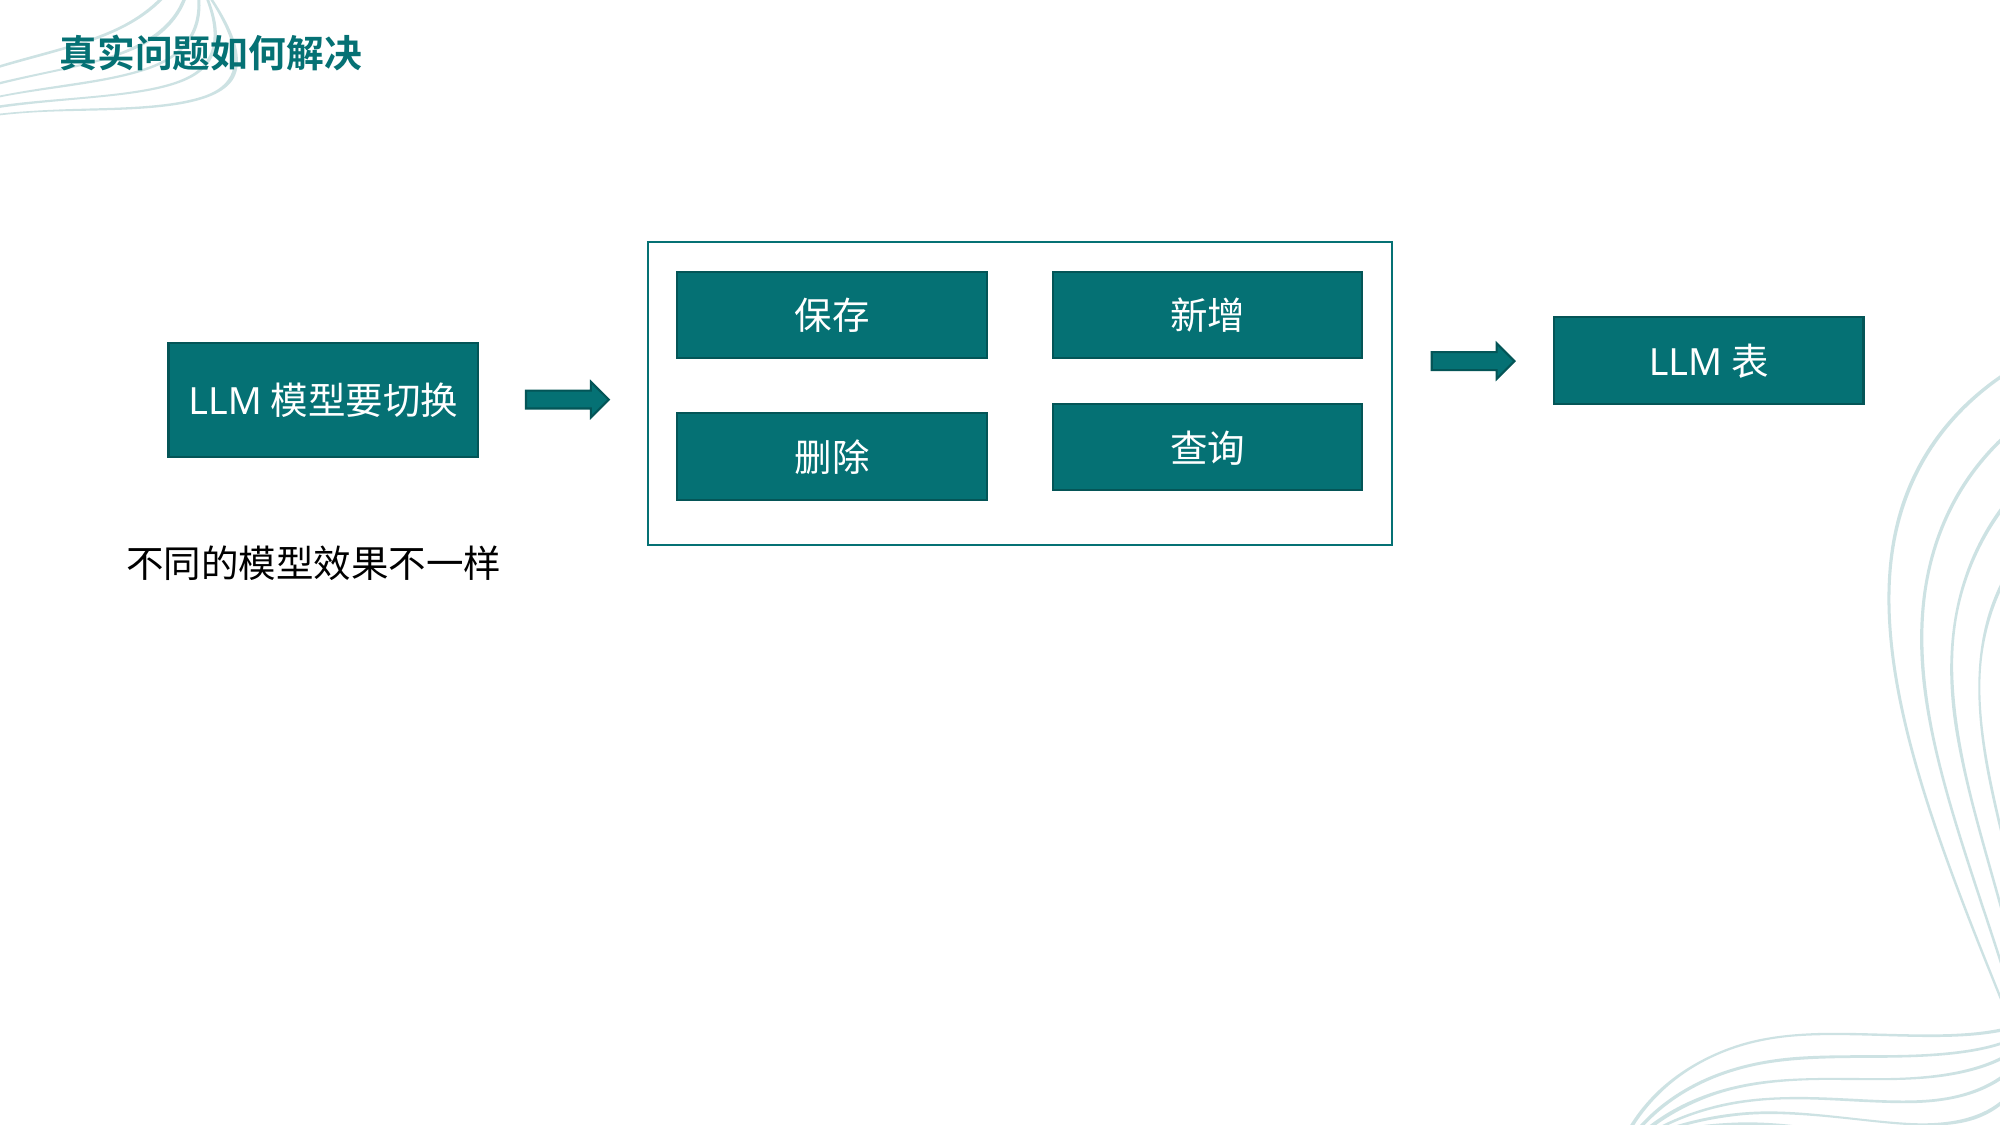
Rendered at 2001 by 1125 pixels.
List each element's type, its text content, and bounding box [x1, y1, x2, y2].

text_box [1430, 340, 1516, 382]
text_box 不同的模型效果不一样 [111, 532, 536, 592]
text_box LLM表 [1553, 316, 1865, 405]
text_box 真实问题如何解决 [45, 22, 647, 83]
text_box 查询 [1052, 403, 1363, 491]
text_box LLM模型要切换 [167, 342, 479, 458]
text_box 删除 [676, 412, 988, 501]
text_box [524, 379, 611, 420]
text_box [647, 241, 1393, 546]
